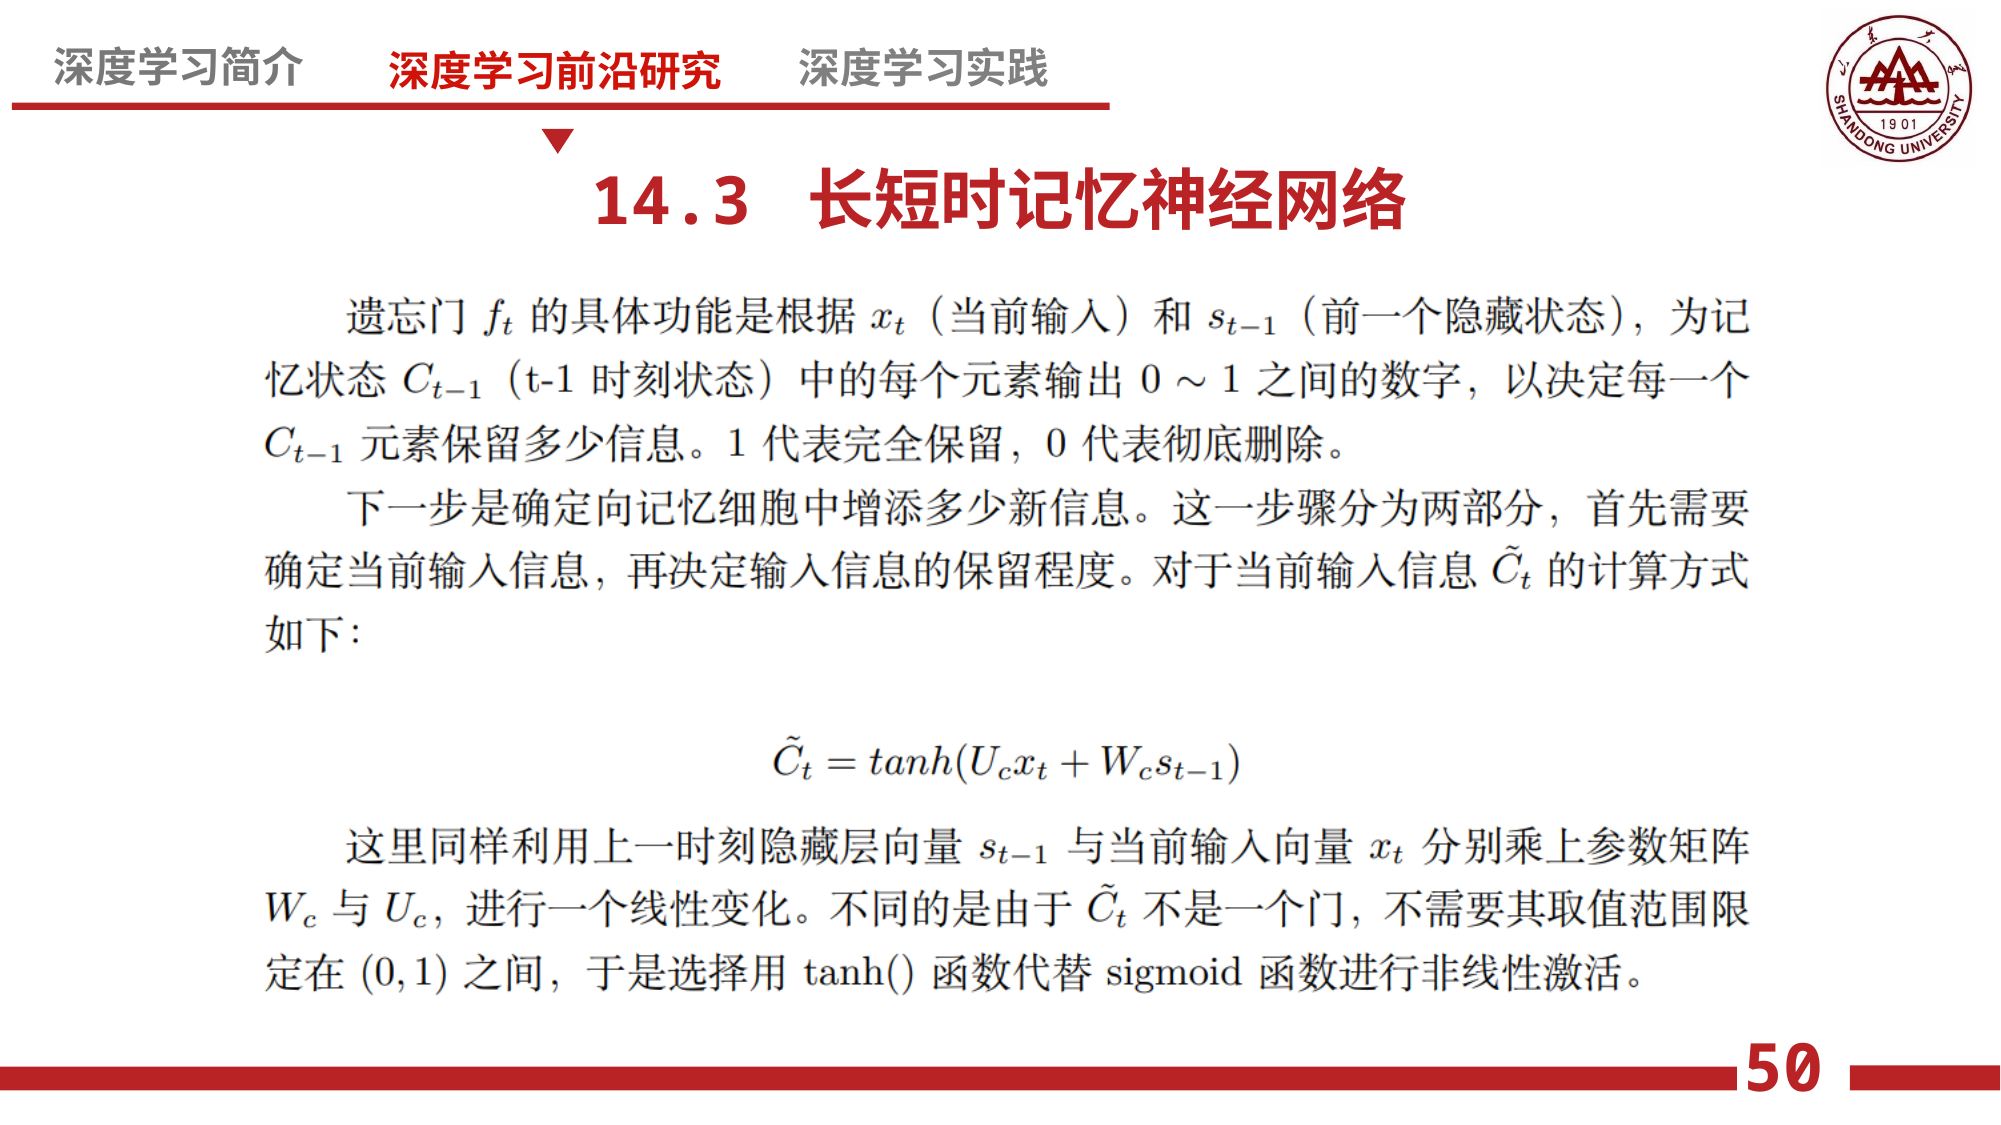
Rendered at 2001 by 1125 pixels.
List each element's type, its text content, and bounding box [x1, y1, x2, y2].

picture [230, 276, 1770, 1007]
text_box 14.3 长短时记忆神经网络 [576, 150, 1423, 246]
picture [1820, 9, 1977, 167]
